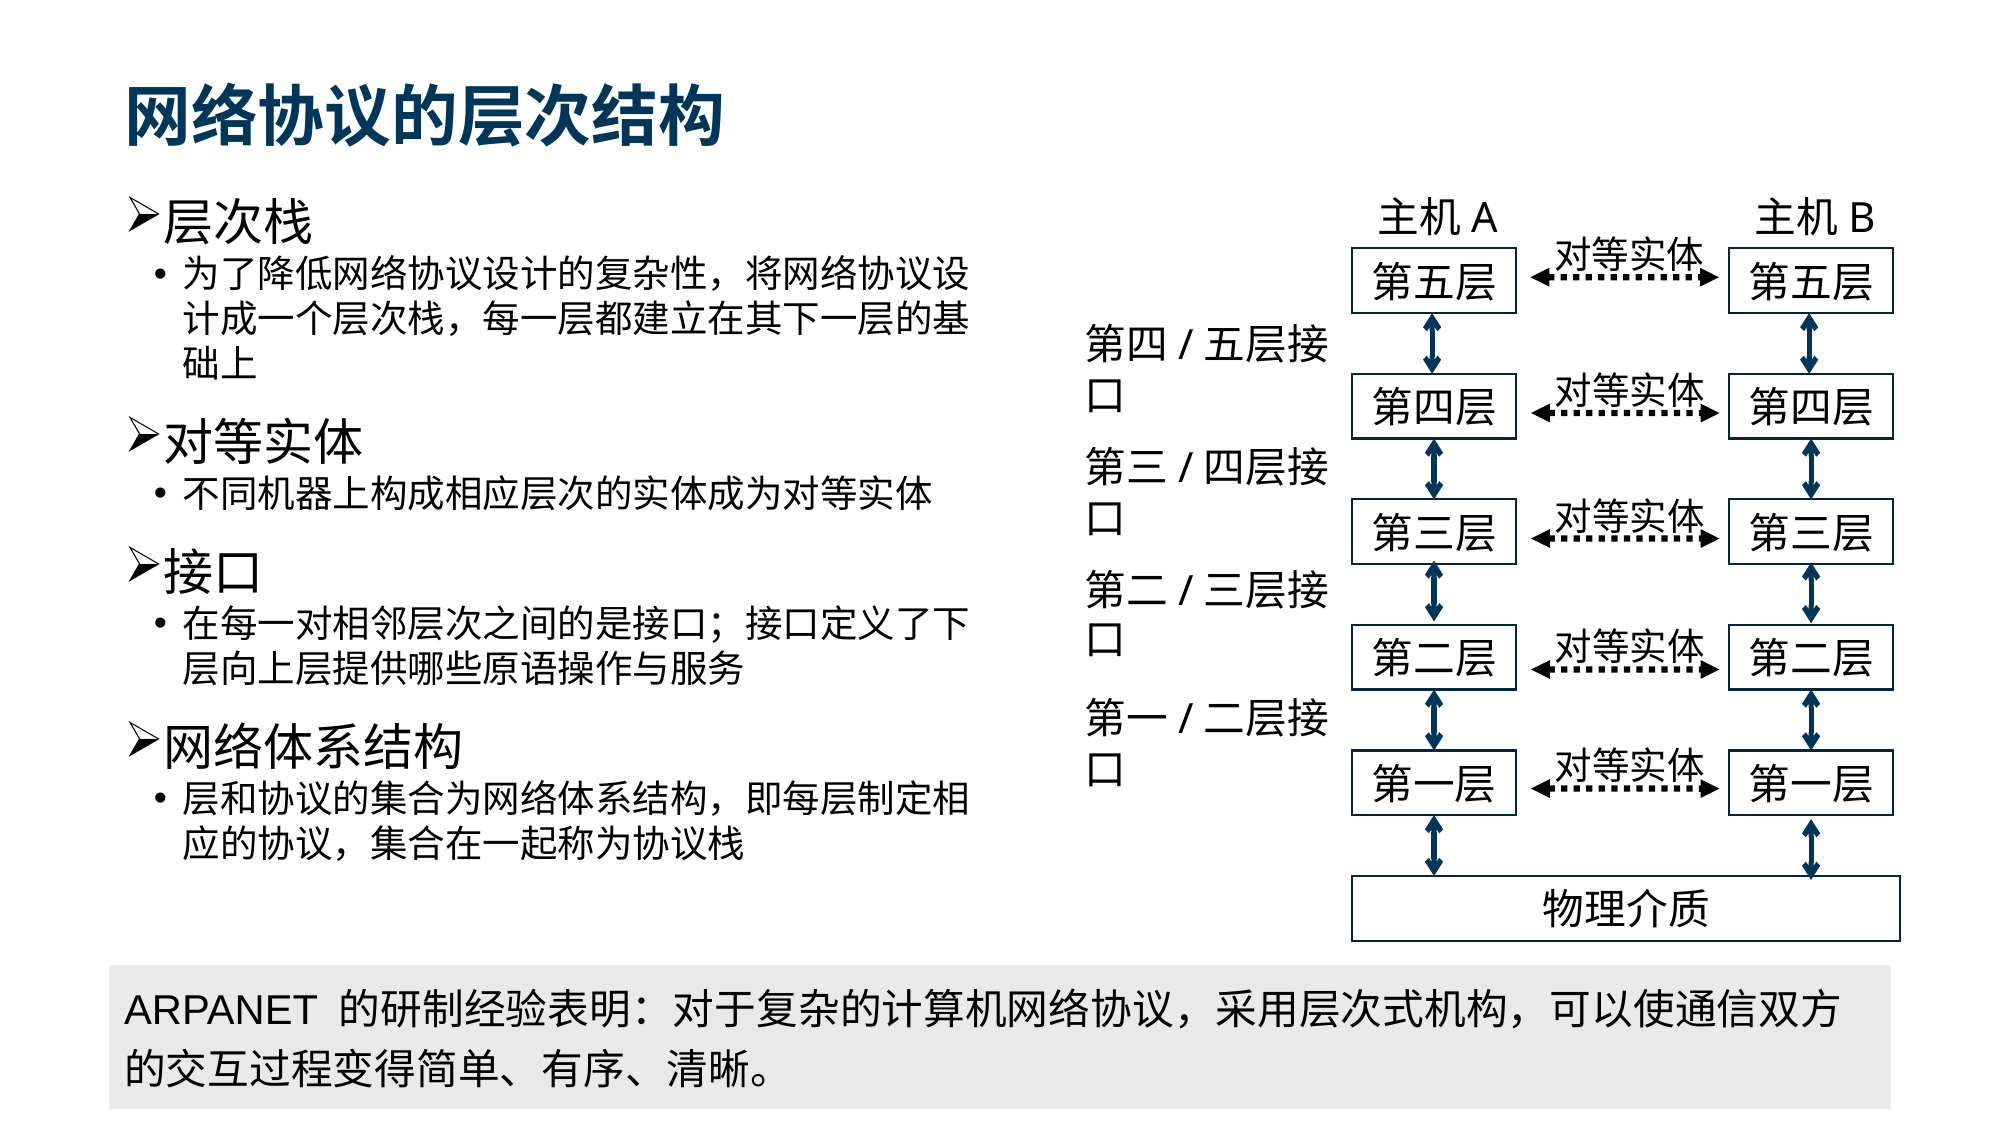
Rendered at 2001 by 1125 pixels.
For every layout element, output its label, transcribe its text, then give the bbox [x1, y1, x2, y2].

list 层次栈 为了降低网络协议设计的复杂性，将网络协议设计成一个层次栈，每一层都建立在其下一层的基础上 对等实体 不同机器上构成相应层次的实体成为对等实体 接口 在每一对相邻层次之间的是接口；接口定义了下层向上层提供哪些原语操作与服务 网络体系结构 层和协议的集合为网络体系结构，即每层制定相应的协议，集合在一起称为协议栈 [109, 182, 1017, 965]
text_box ARPANET 的研制经验表明：对于复杂的计算机网络协议，采用层次式机构，可以使通信双方的交互过程变得简单、有序、清晰。 [109, 965, 1891, 1109]
title 网络协议的层次结构 [109, 0, 1890, 161]
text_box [1069, 182, 1901, 941]
